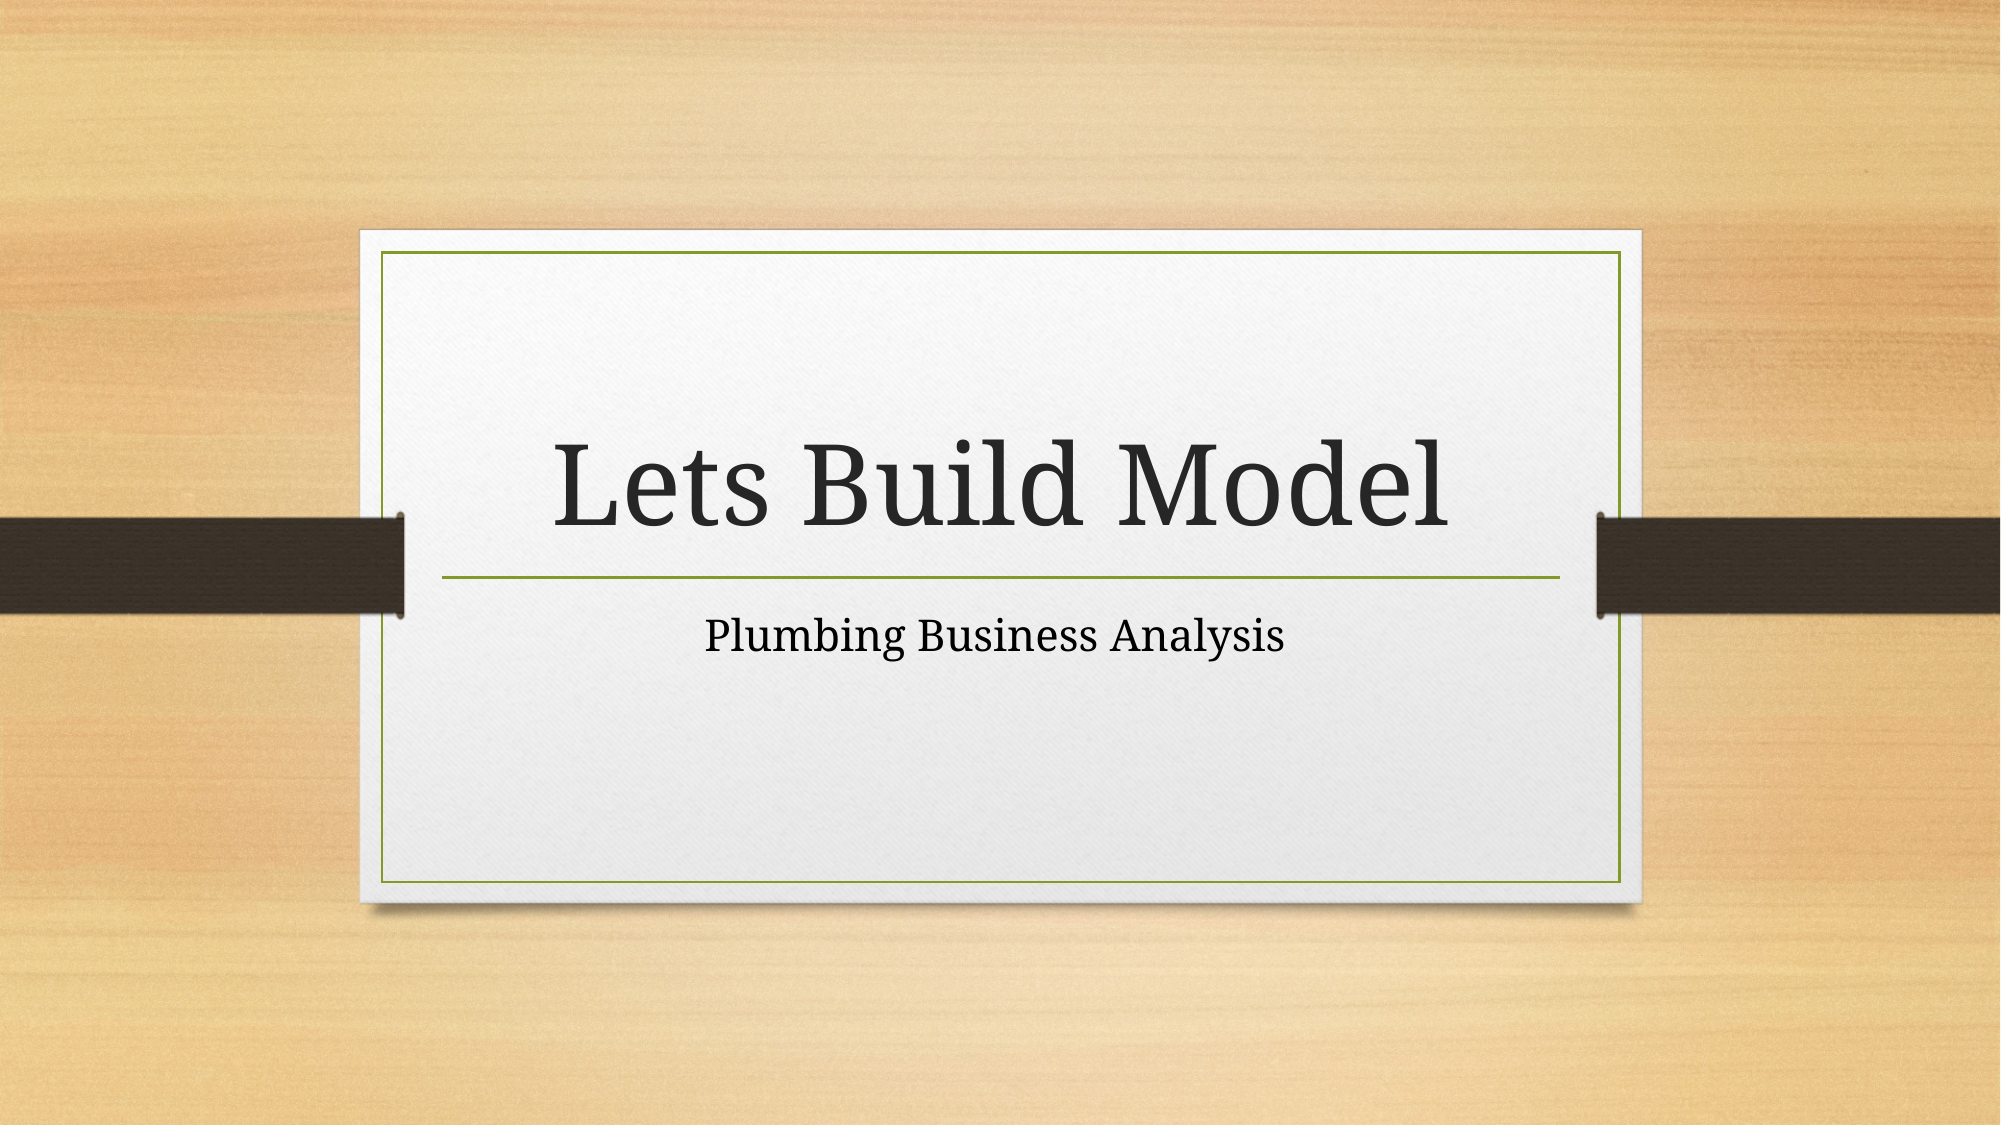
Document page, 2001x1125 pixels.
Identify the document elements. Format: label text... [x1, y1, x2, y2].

subtitle Plumbing Business Analysis [441, 600, 1560, 817]
picture [0, 0, 2001, 1125]
title Lets Build Model [441, 306, 1560, 556]
